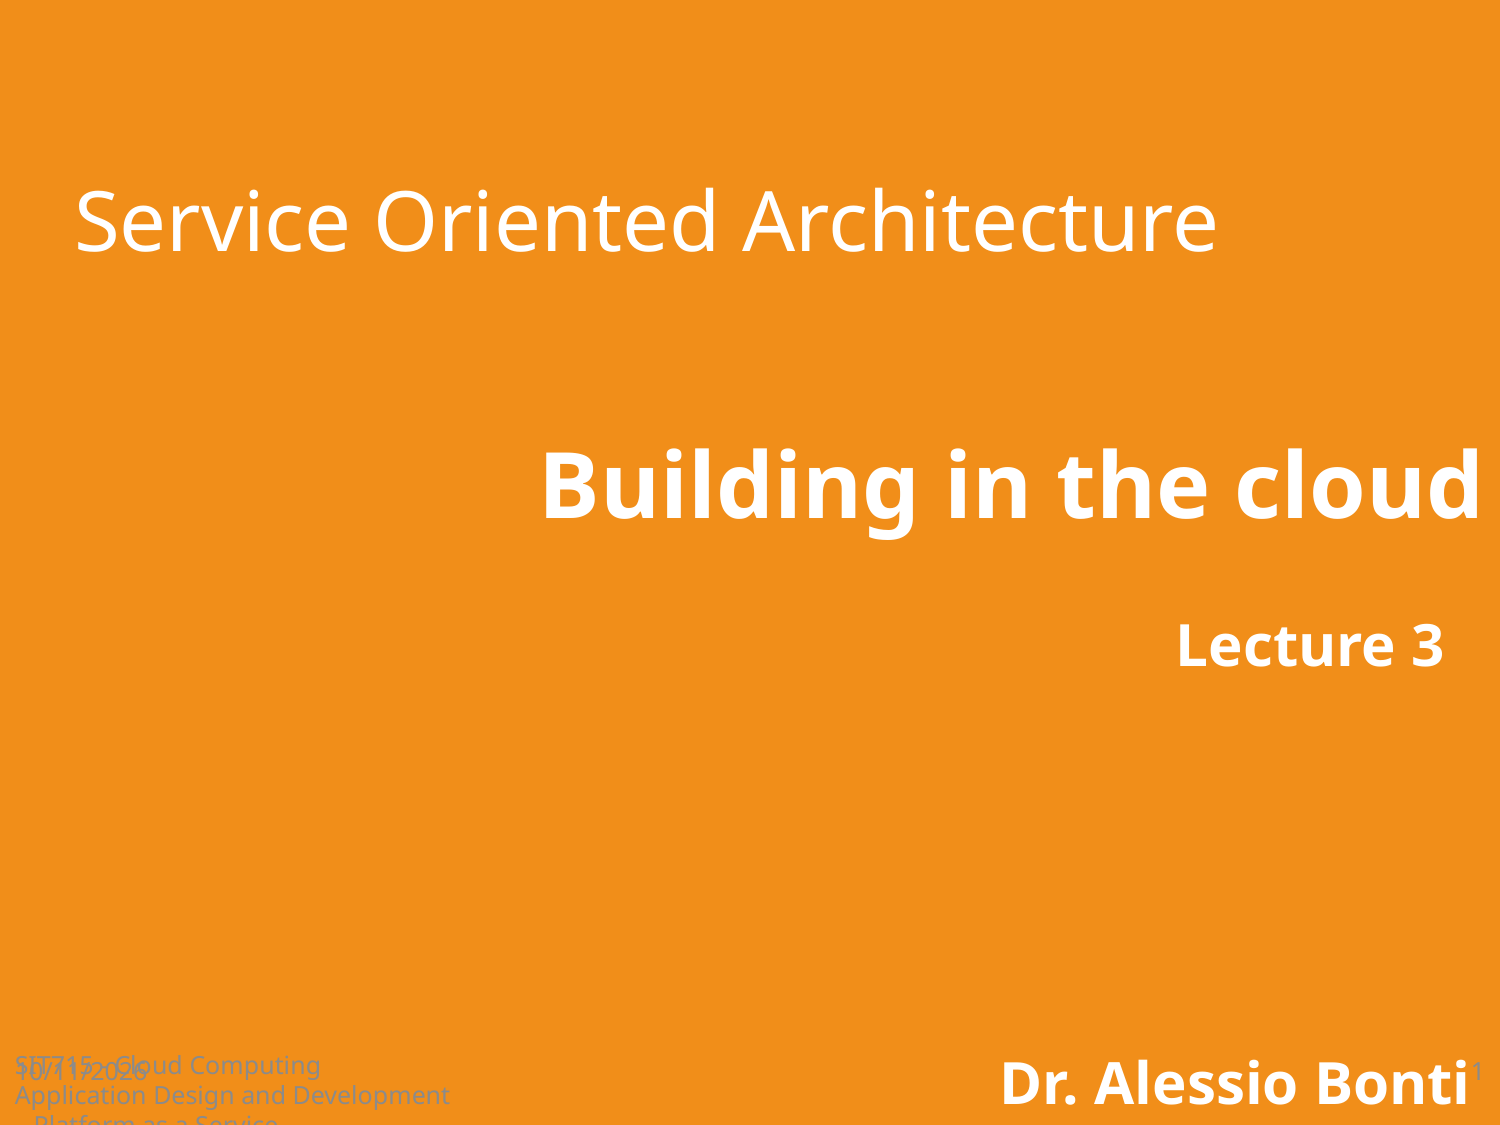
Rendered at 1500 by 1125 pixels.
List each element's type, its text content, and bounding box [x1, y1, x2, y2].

slide_number 1 [1149, 1042, 1500, 1103]
footer SIT715 - Cloud Computing Application Design and Development – Platform as a Service [0, 1042, 475, 1103]
title Building in the cloud [0, 392, 1500, 573]
